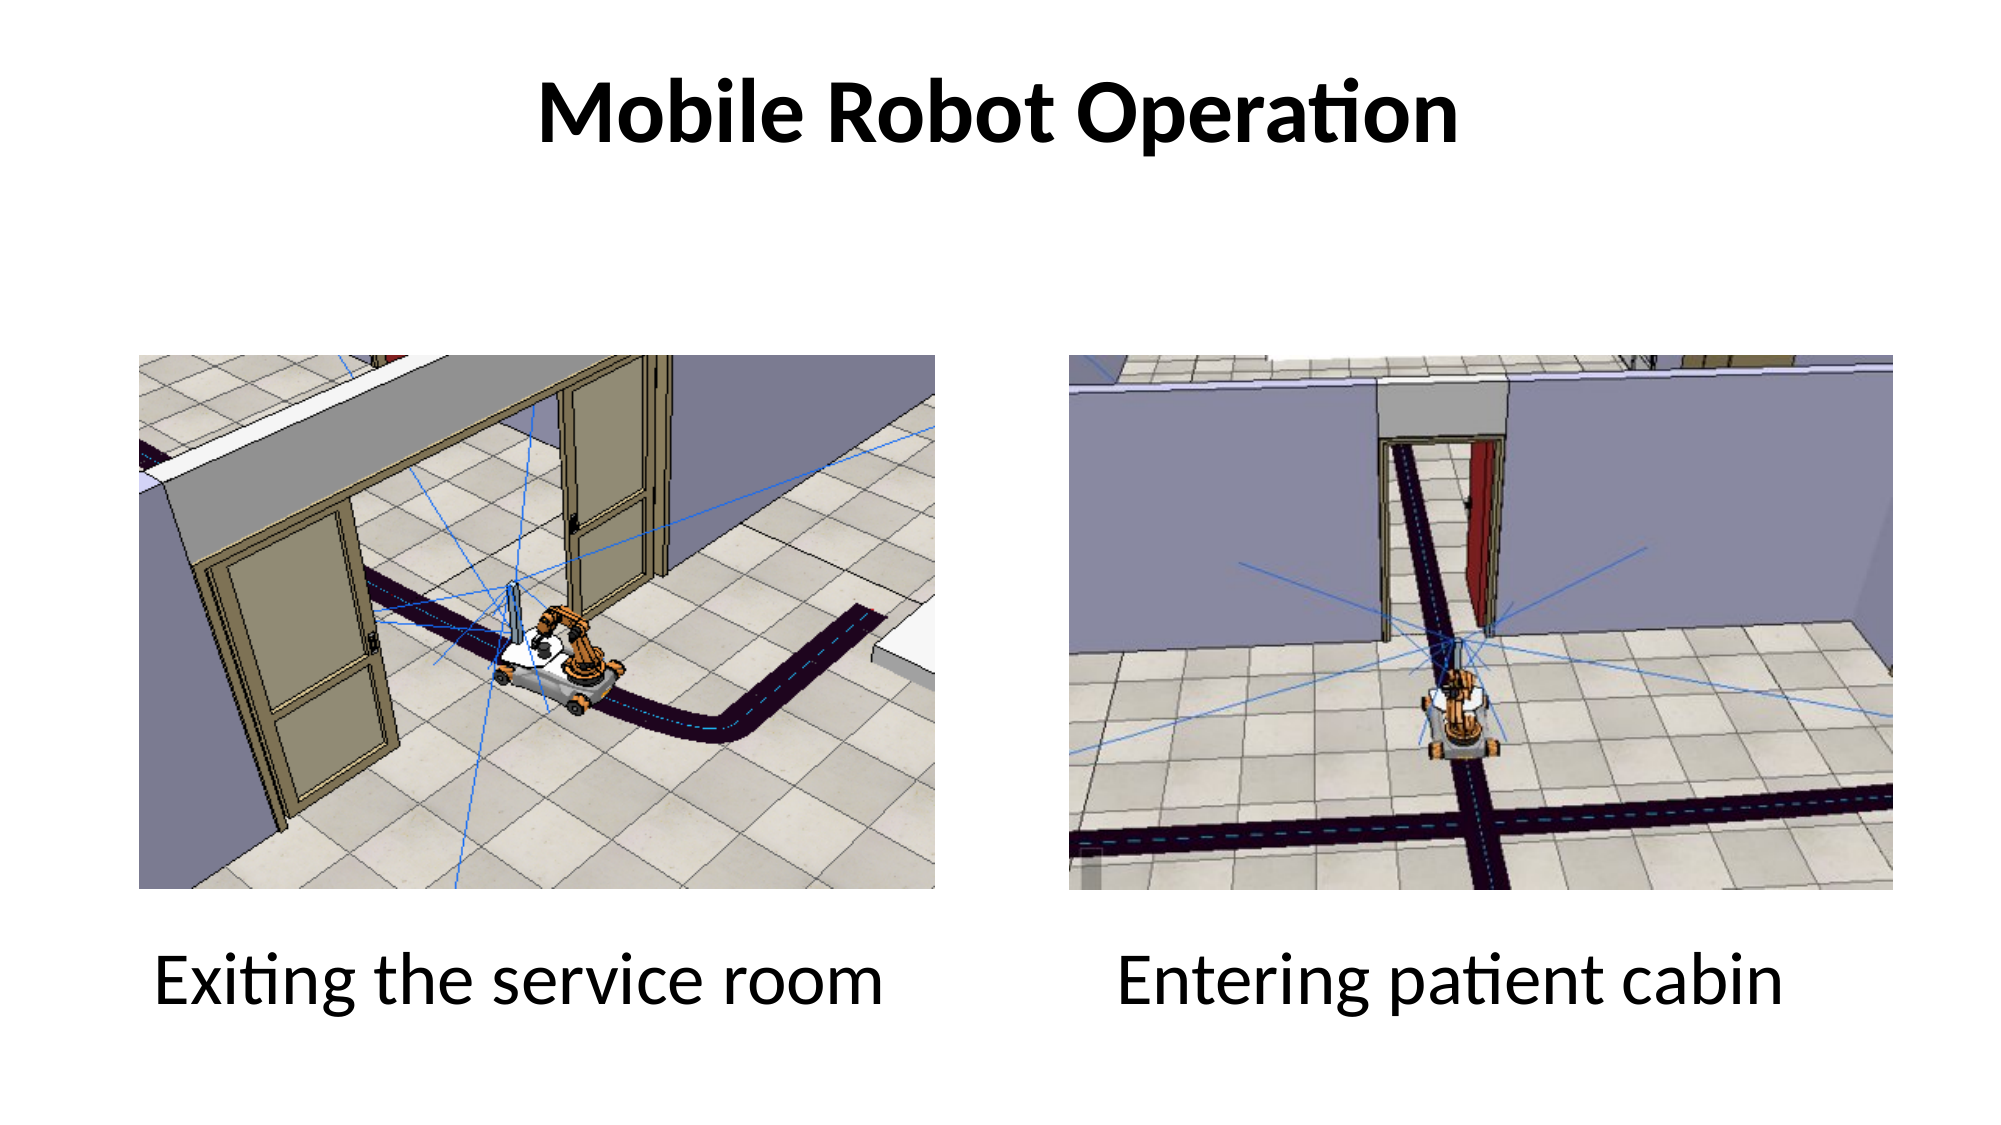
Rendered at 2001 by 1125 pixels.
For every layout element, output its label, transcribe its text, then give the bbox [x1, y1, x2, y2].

text_box Entering patient cabin [1101, 922, 1915, 1028]
text_box Mobile Robot Operation [0, 43, 2000, 169]
text_box Exiting the service room [138, 922, 953, 1028]
picture [139, 355, 935, 889]
picture [1069, 355, 1893, 890]
